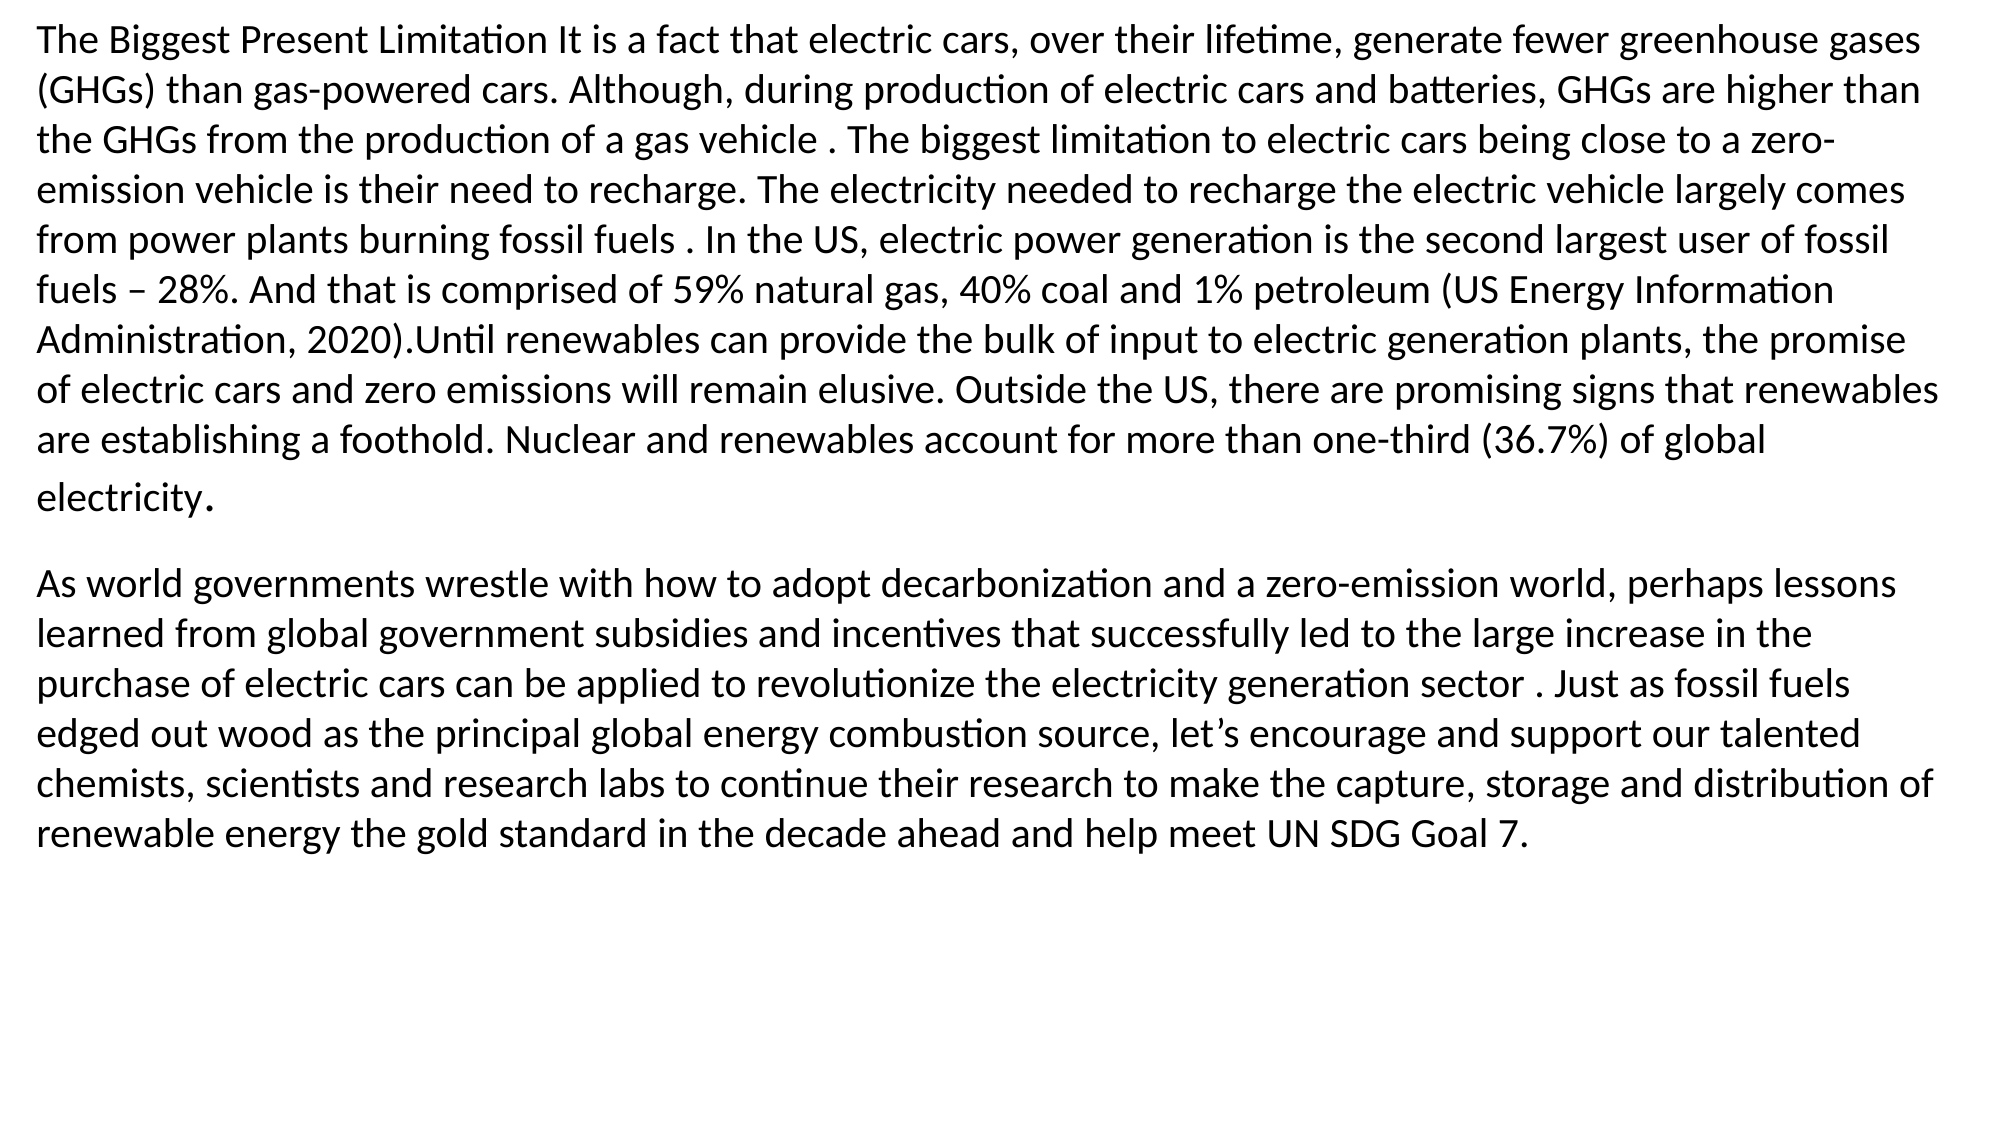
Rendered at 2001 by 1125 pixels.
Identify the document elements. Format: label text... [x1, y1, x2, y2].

text_box As world governments wrestle with how to adopt decarbonization and a zero-emission world, perhaps lessons learned from global government subsidies and incentives that successfully led to the large increase in the purchase of electric cars can be applied to revolutionize the electricity generation sector . Just as fossil fuels edged out wood as the principal global energy combustion source, let’s encourage and support our talented chemists, scientists and research labs to continue their research to make the capture, storage and distribution of renewable energy the gold standard in the decade ahead and help meet UN SDG Goal 7. [21, 547, 1966, 863]
text_box The Biggest Present Limitation It is a fact that electric cars, over their lifetime, generate fewer greenhouse gases (GHGs) than gas-powered cars. Although, during production of electric cars and batteries, GHGs are higher than the GHGs from the production of a gas vehicle . The biggest limitation to electric cars being close to a zero-emission vehicle is their need to recharge. The electricity needed to recharge the electric vehicle largely comes from power plants burning fossil fuels . In the US, electric power generation is the second largest user of fossil fuels – 28%. And that is comprised of 59% natural gas, 40% coal and 1% petroleum (US Energy Information Administration, 2020).Until renewables can provide the bulk of input to electric generation plants, the promise of electric cars and zero emissions will remain elusive. Outside the US, there are promising signs that renewables are establishing a foothold. Nuclear and renewables account for more than one-third (36.7%) of global electricity. [21, 4, 1966, 530]
